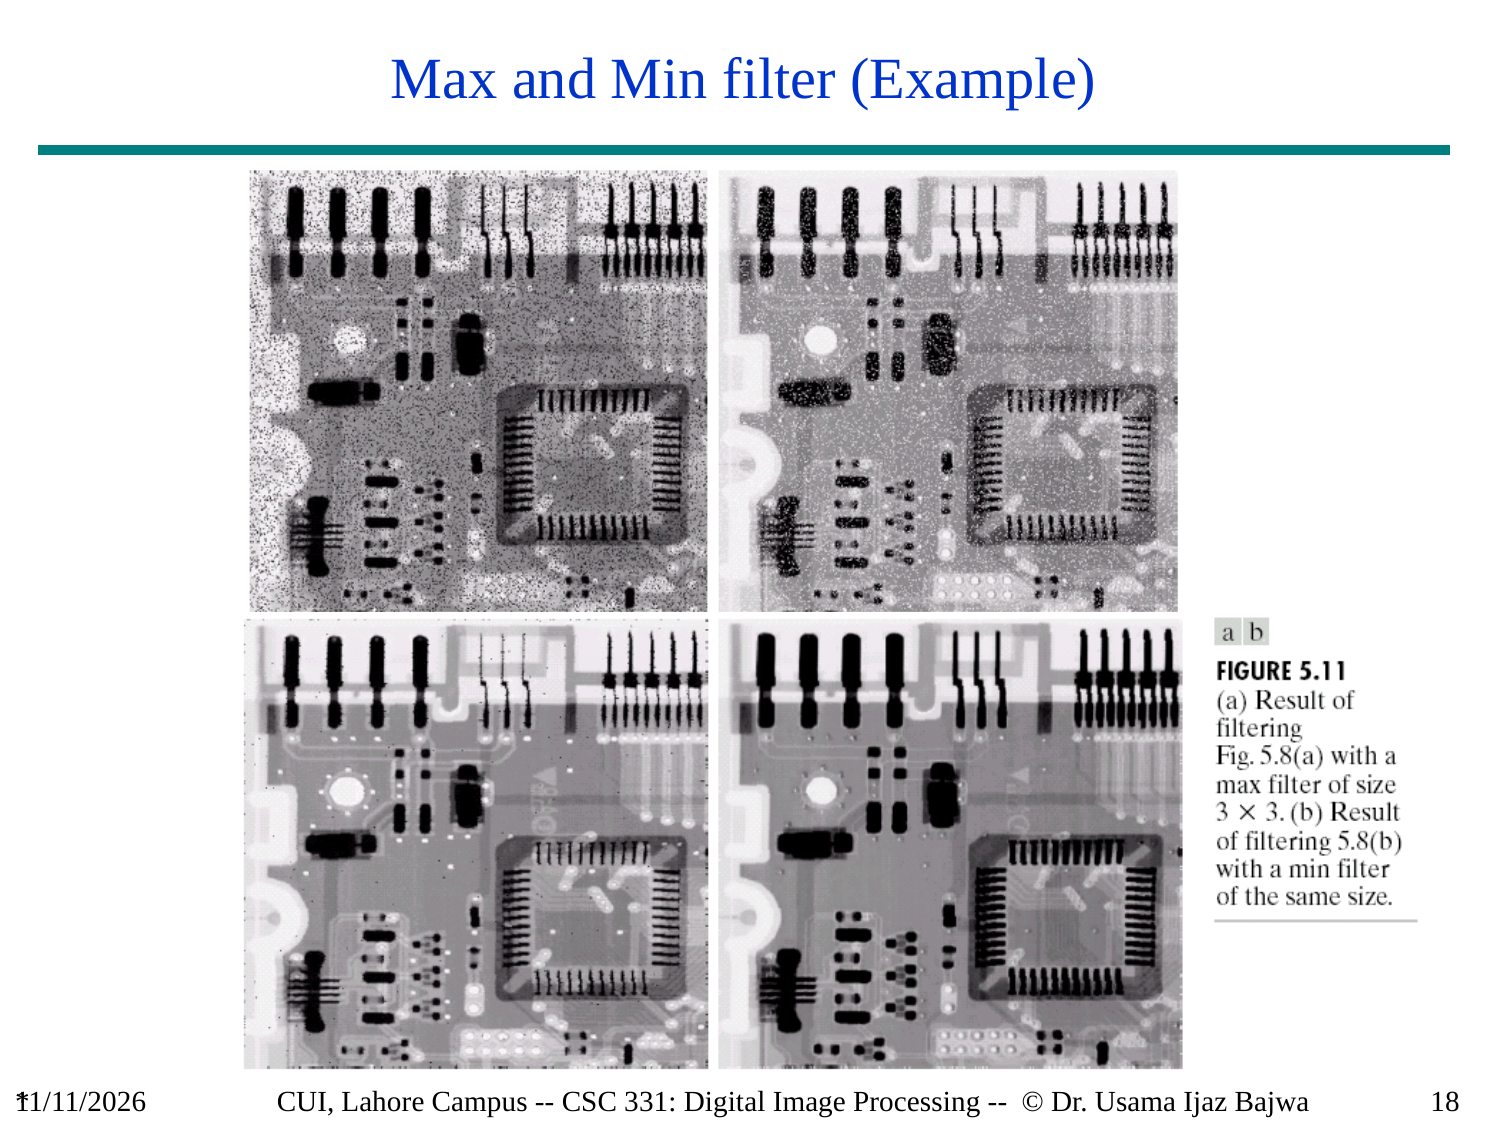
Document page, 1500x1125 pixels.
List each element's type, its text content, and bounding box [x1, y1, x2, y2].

footer CUI, Lahore Campus -- CSC 331: Digital Image Processing -- © Dr. Usama Ijaz Bajwa [212, 1074, 1375, 1125]
title Max and Min filter (Example) [37, 0, 1450, 150]
picture [237, 162, 1426, 1075]
text_box 18 [1375, 1074, 1475, 1125]
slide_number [0, 1074, 212, 1125]
